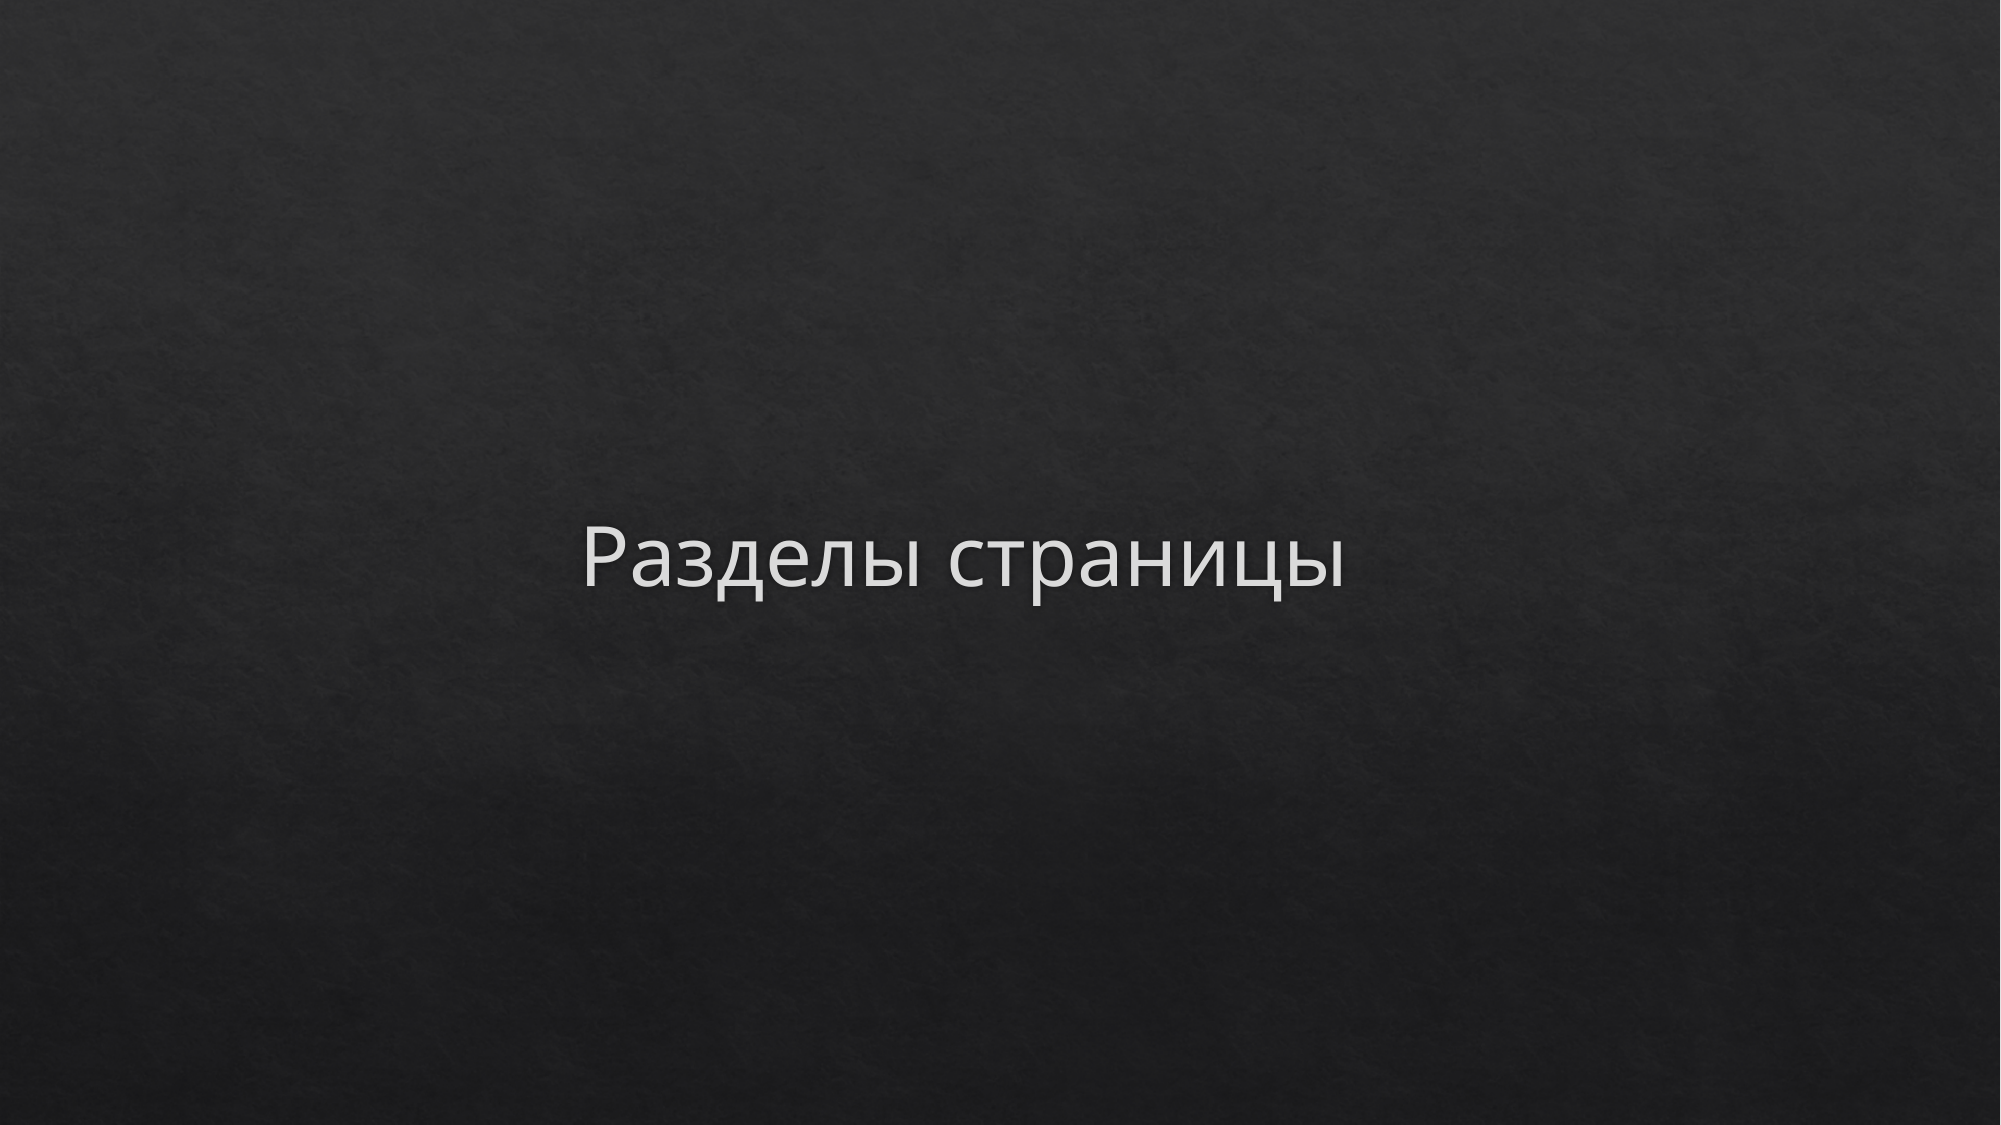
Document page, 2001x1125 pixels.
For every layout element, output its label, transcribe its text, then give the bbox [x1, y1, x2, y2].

title Разделы страницы [114, 473, 1813, 633]
